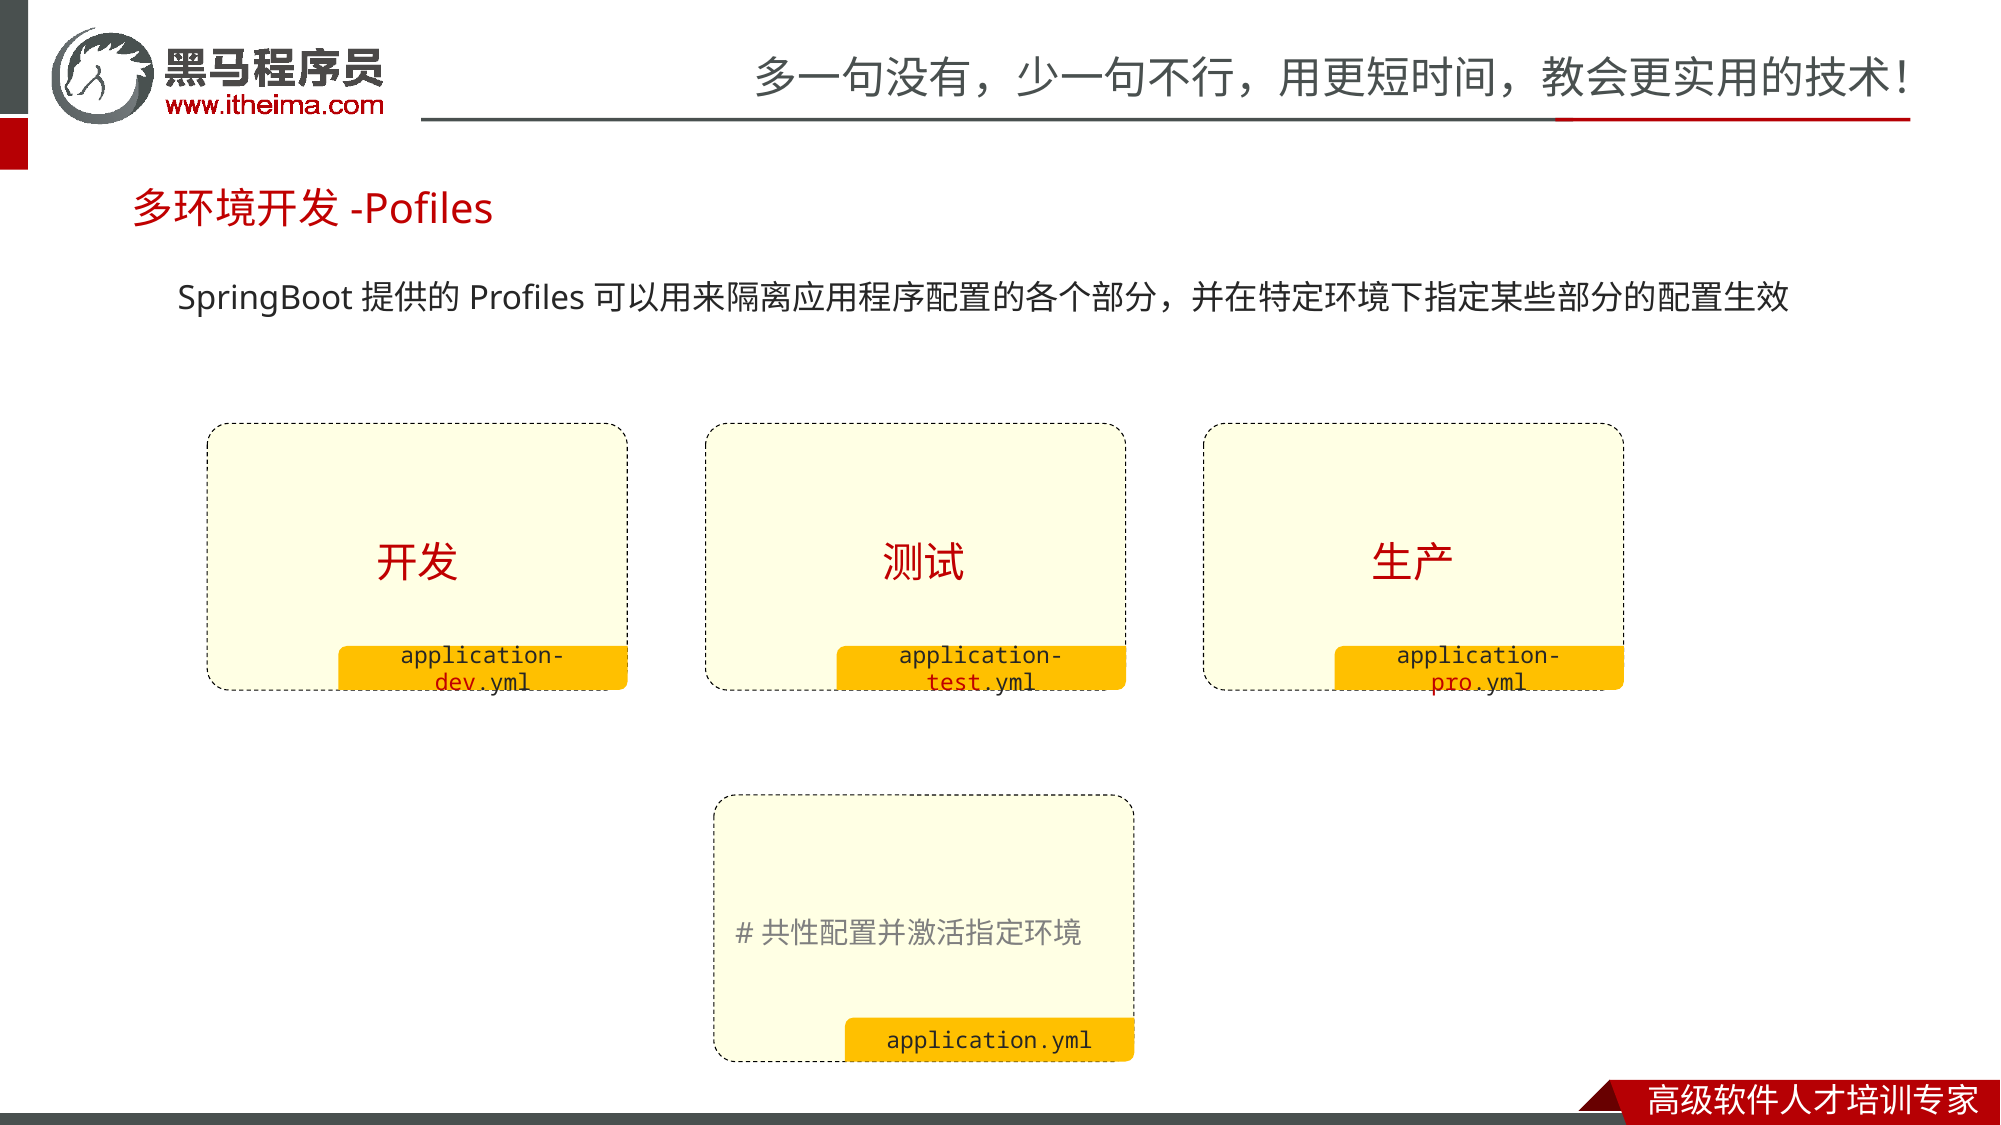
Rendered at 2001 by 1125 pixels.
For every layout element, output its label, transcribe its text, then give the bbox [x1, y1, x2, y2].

list SpringBoot提供的Profiles可以用来隔离应用程序配置的各个部分，并在特定环境下指定某些部分的配置生效 [162, 249, 2000, 335]
picture [50, 26, 384, 125]
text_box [705, 423, 1127, 691]
title 多环境开发-Pofiles [116, 164, 1872, 250]
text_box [713, 794, 1135, 1062]
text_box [207, 423, 628, 691]
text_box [1203, 423, 1625, 691]
